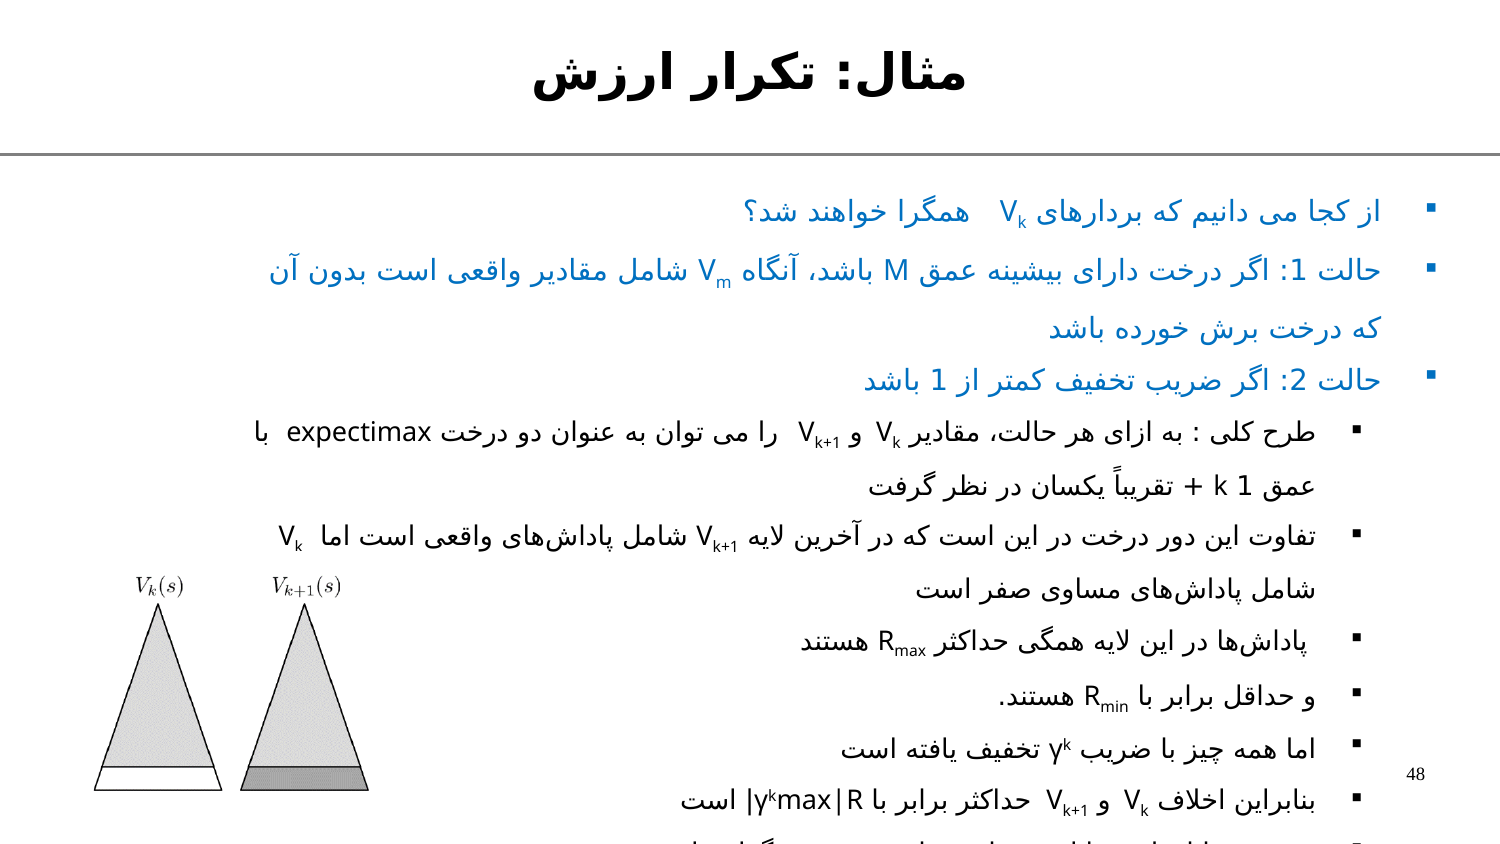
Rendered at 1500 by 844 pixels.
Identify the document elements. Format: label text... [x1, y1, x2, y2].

text_box 48 [1406, 763, 1450, 784]
picture [88, 551, 373, 805]
text_box مثال: تکرار ارزش [274, 31, 1226, 164]
text_box از کجا می دانیم که بردارهای Vk همگرا خواهند شد؟ حالت 1: اگر درخت دارای بیشینه عمق M باشد، آنگاه Vm شامل مقادیر واقعی است بدون آن که درخت برش خورده باشد حالت 2: اگر ضریب تخفیف کمتر از 1 باشد طرح کلی : به ازای هر حالت، مقادیر Vk و Vk+1 را می توان به عنوان دو درخت expectimax با عمق 1 k + تقریباً یکسان در نظر گرفت تفاوت این دور درخت در این است که در آخرین لایه Vk+1 شامل پاداش‌های واقعی است اما Vk شامل پاداش‌های مساوی صفر است پاداش‌ها در این لایه همگی حداکثر Rmax هستند و حداقل برابر با Rmin هستند. اما همه چیز با ضریب γk تخفیف یافته است بنابراین اخلاف Vk و Vk+1 حداکثر برابر با γkmax|R| است در نتیجه با افزایش k ارزش‌های محاسبه شده همگرا خواهد شد [218, 164, 1453, 844]
